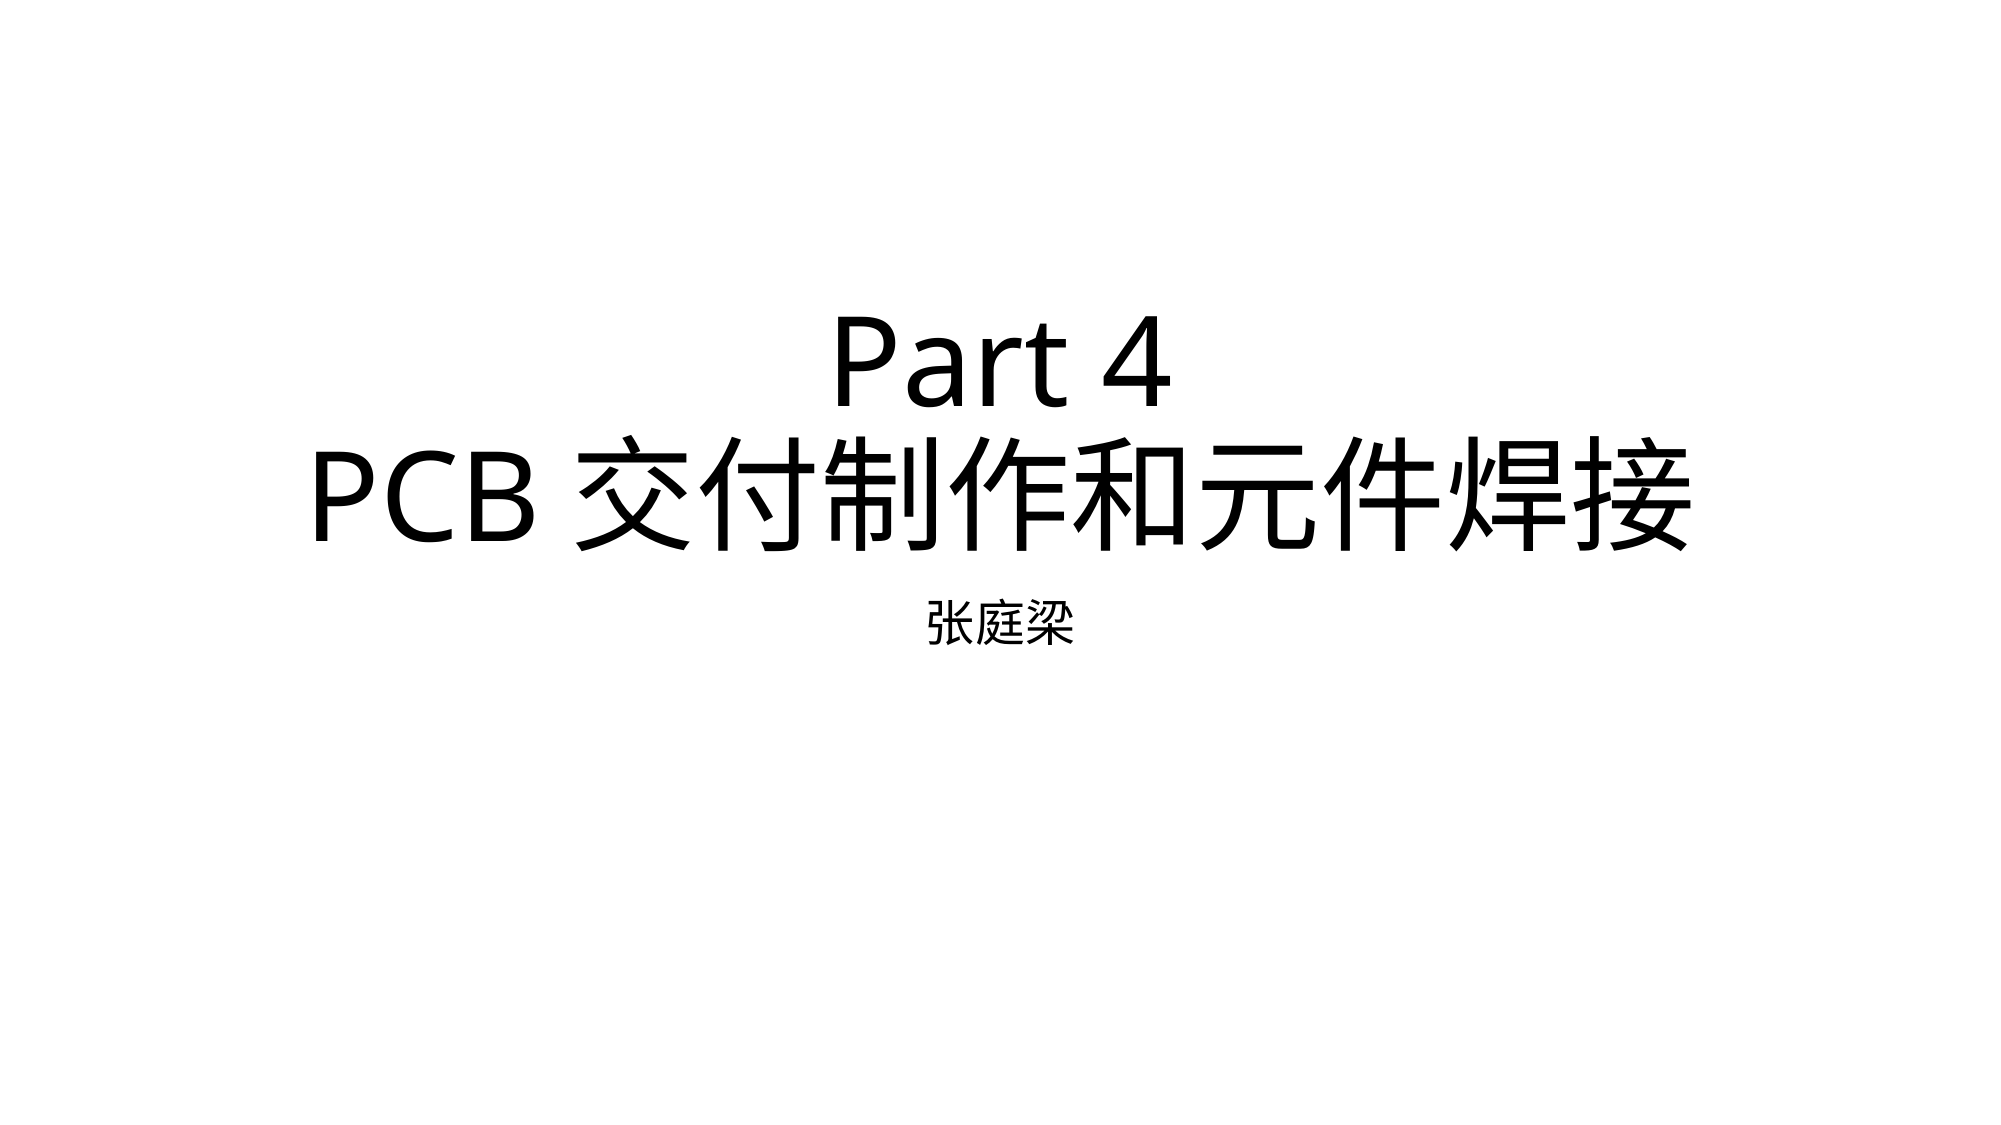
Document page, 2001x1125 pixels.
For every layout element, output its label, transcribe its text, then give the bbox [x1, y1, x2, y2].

title Part 4 PCB交付制作和元件焊接 [249, 184, 1750, 576]
subtitle 张庭梁 [249, 590, 1750, 863]
